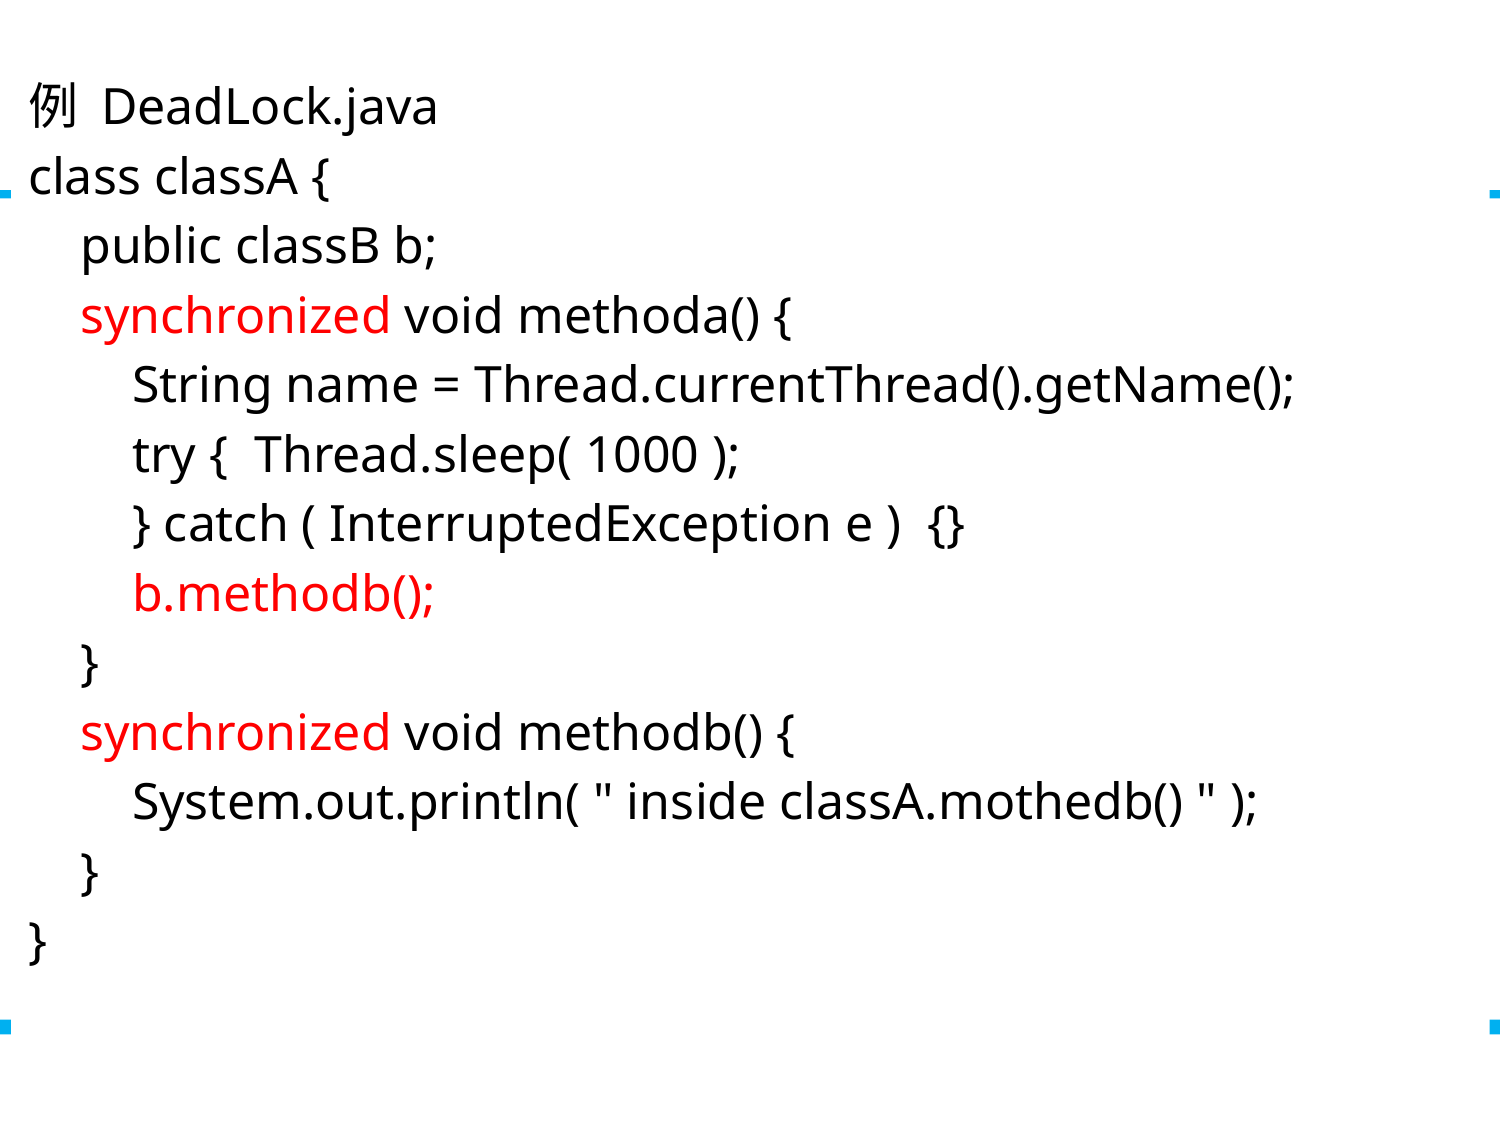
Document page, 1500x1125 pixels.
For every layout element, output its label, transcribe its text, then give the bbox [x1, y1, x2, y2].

list 例 DeadLock.java class classA { public classB b; synchronized void methoda() { String name = Thread.currentThread().getName(); try { Thread.sleep( 1000 ); } catch ( InterruptedException e ) {} b.methodb(); } synchronized void methodb() { System.out.println( " inside classA.mothedb() " ); } } [10, 66, 1490, 1078]
